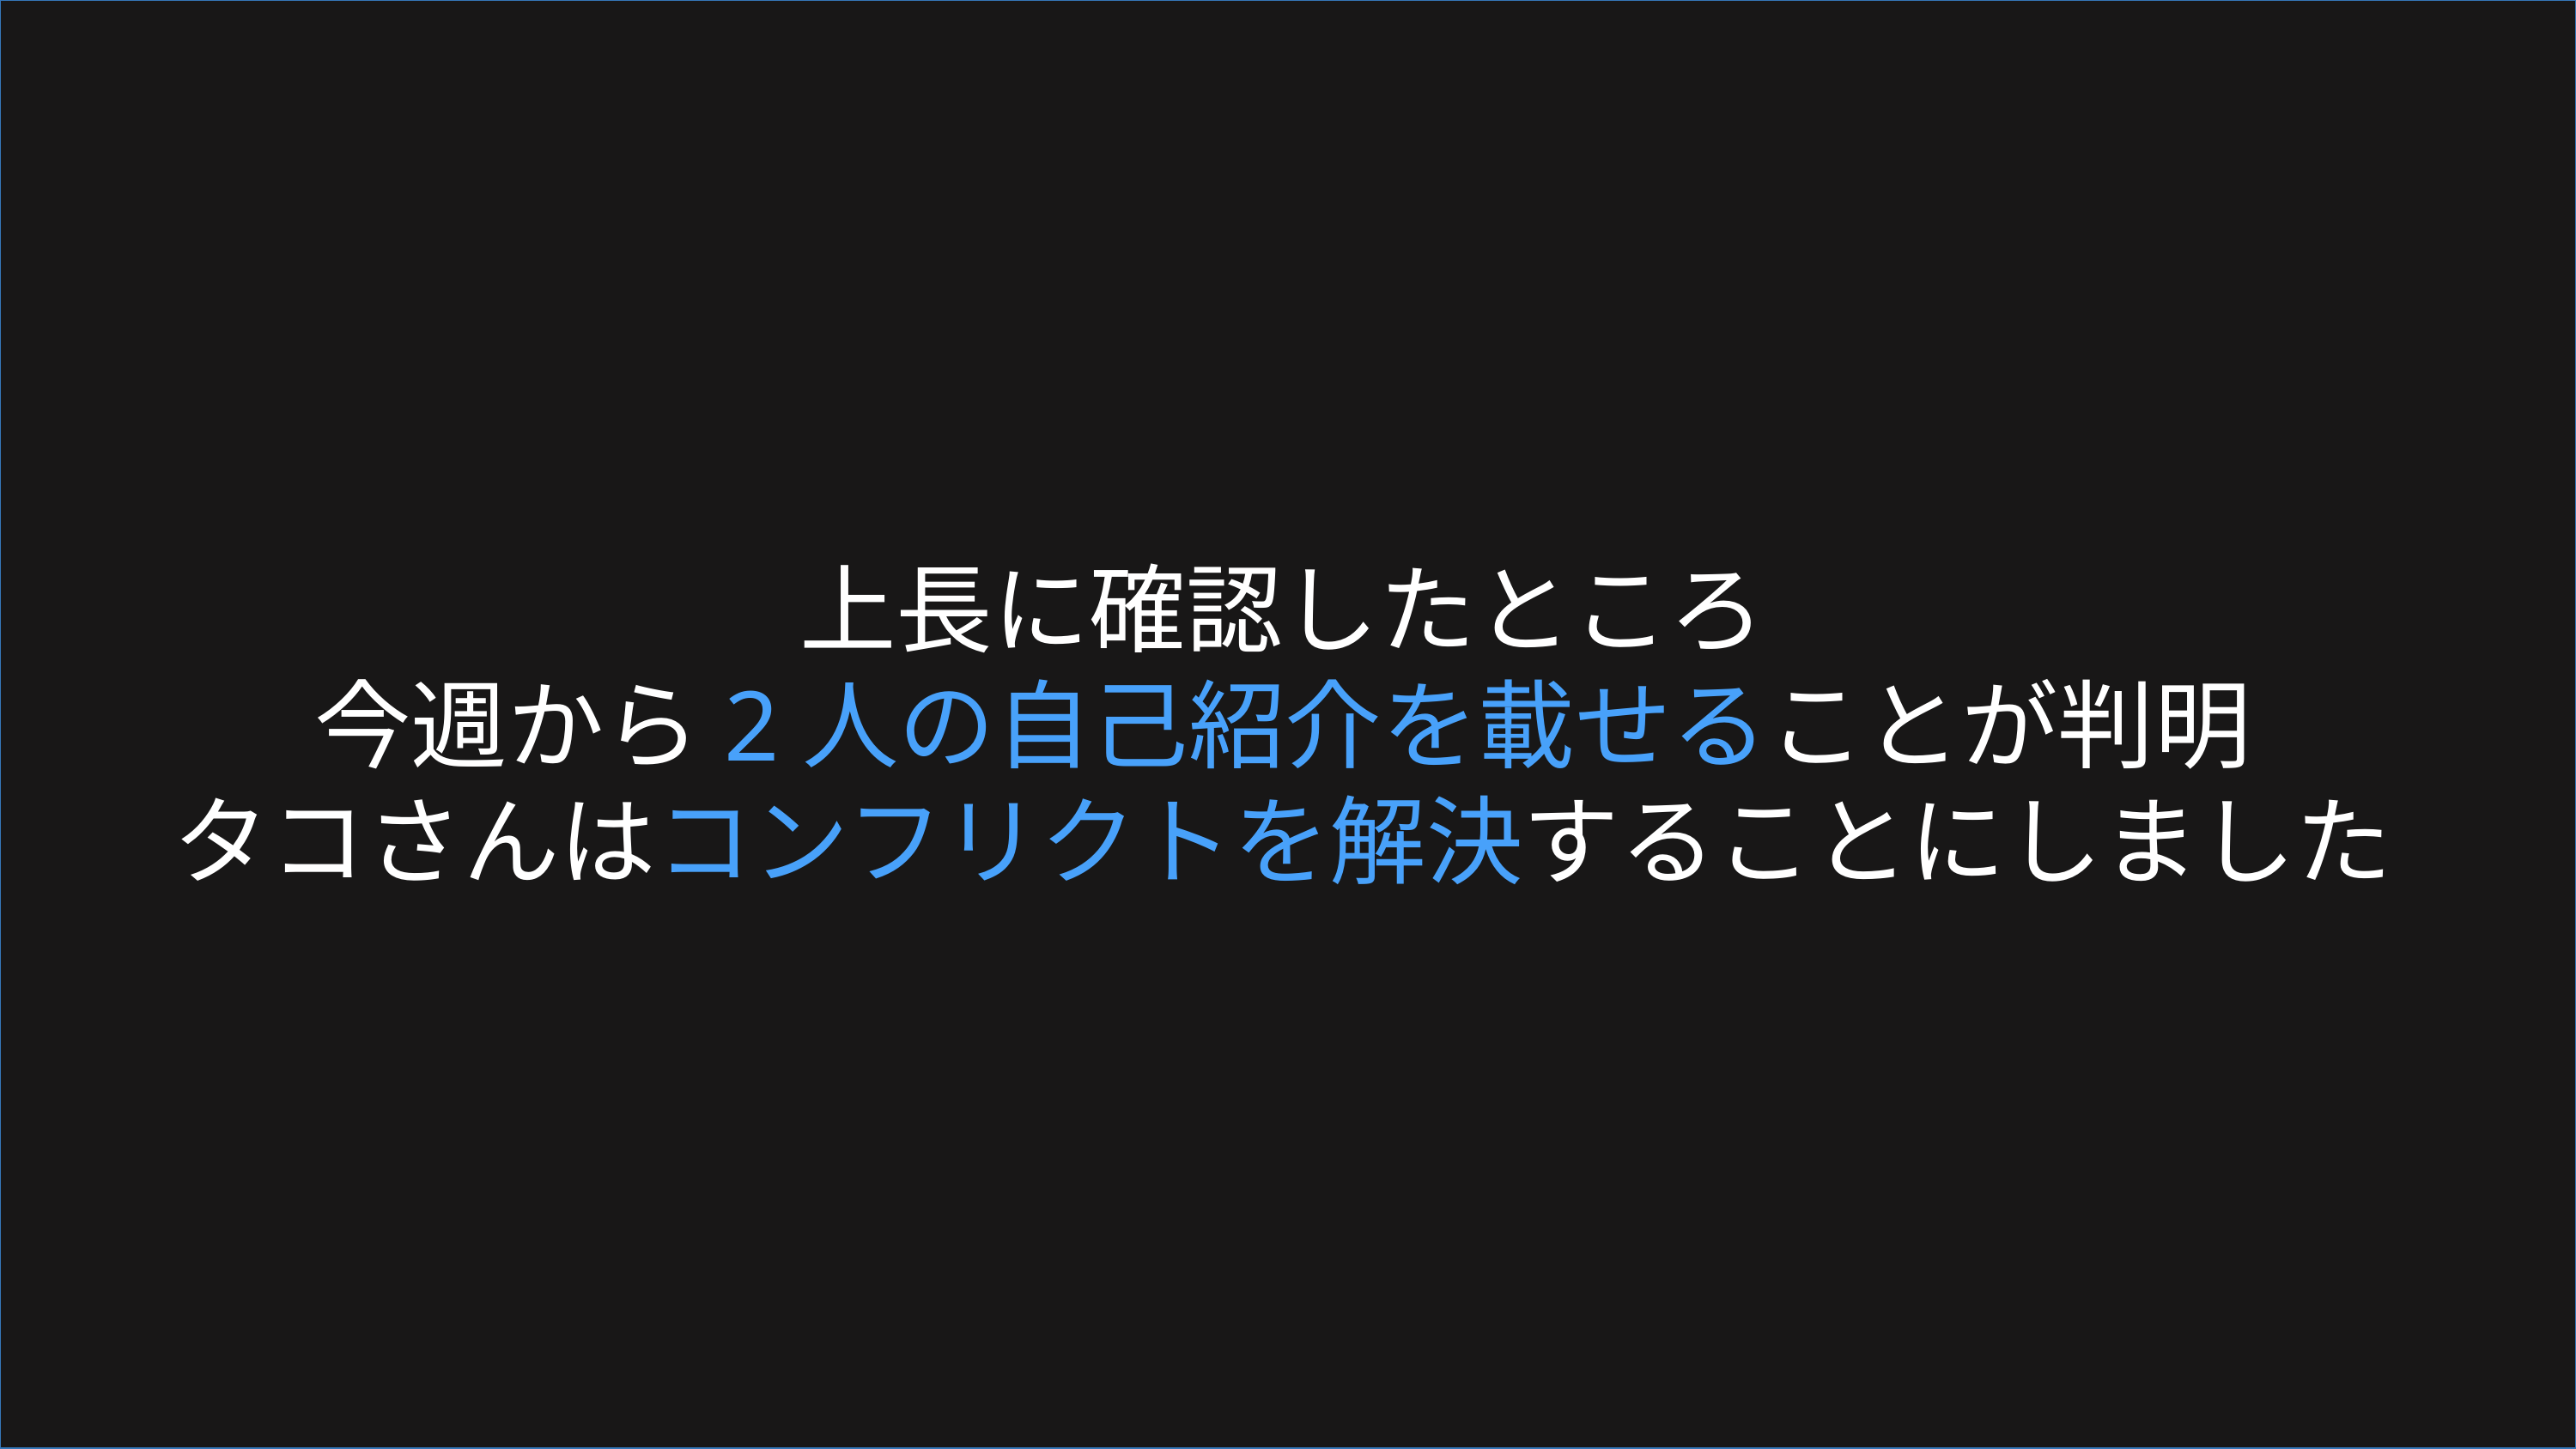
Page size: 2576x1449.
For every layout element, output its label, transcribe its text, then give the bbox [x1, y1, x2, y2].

text_box 上長に確認したところ 今週から2人の自己紹介を載せることが判明 タコさんはコンフリクトを解決することにしました [100, 542, 2466, 903]
